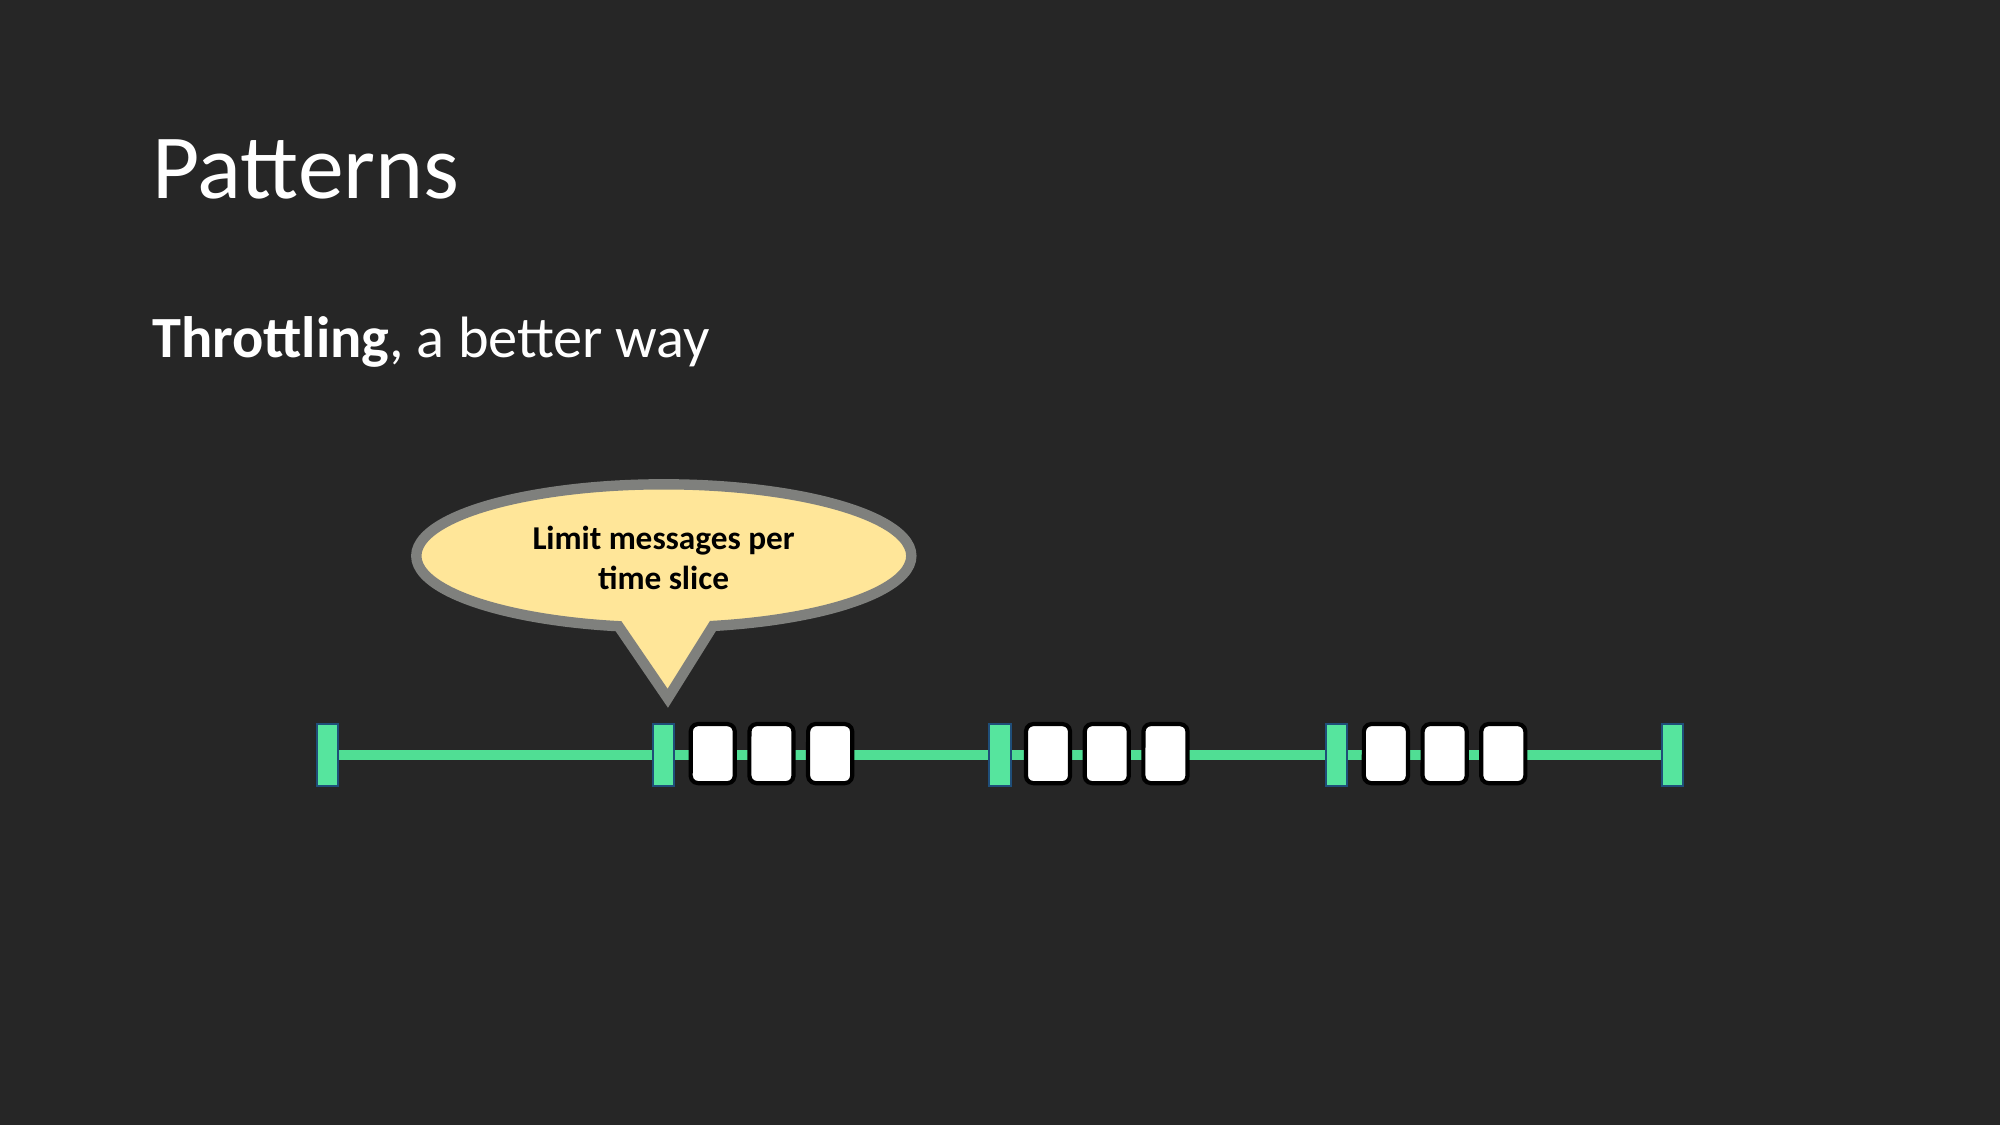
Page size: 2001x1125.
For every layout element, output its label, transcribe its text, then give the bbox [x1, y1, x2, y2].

text_box Limit messages per time slice [415, 483, 913, 701]
title Patterns [137, 59, 1863, 278]
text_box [1025, 724, 1188, 784]
list Throttling, a better way [137, 299, 1863, 1014]
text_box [690, 724, 853, 784]
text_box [1363, 724, 1526, 784]
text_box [316, 724, 1683, 786]
